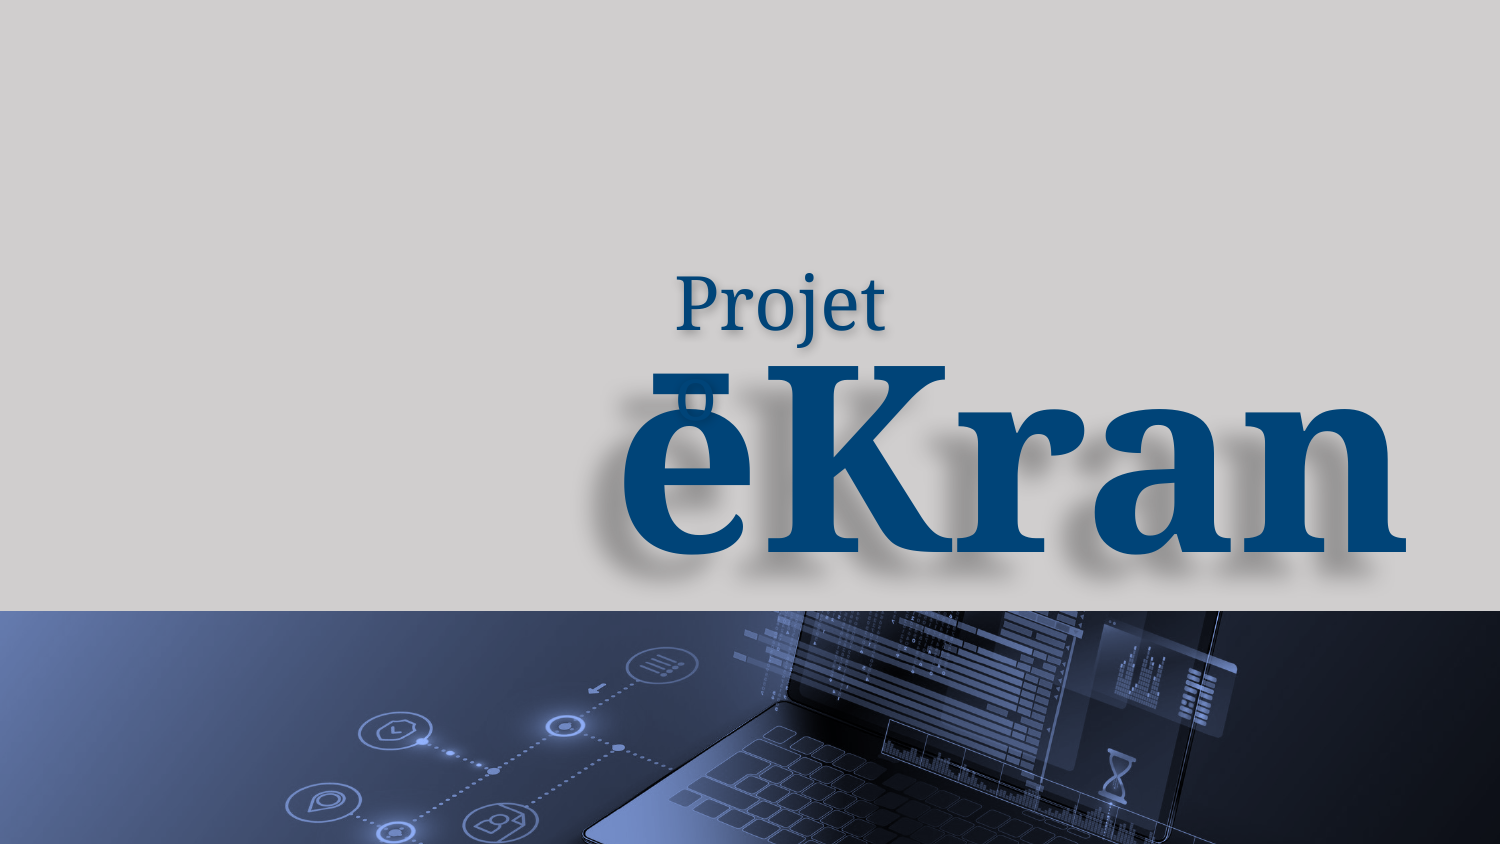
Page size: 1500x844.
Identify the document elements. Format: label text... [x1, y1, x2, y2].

picture [0, 611, 1500, 844]
text_box ēKran [579, 286, 1447, 610]
text_box [0, 0, 1500, 610]
text_box Projeto [663, 249, 940, 441]
